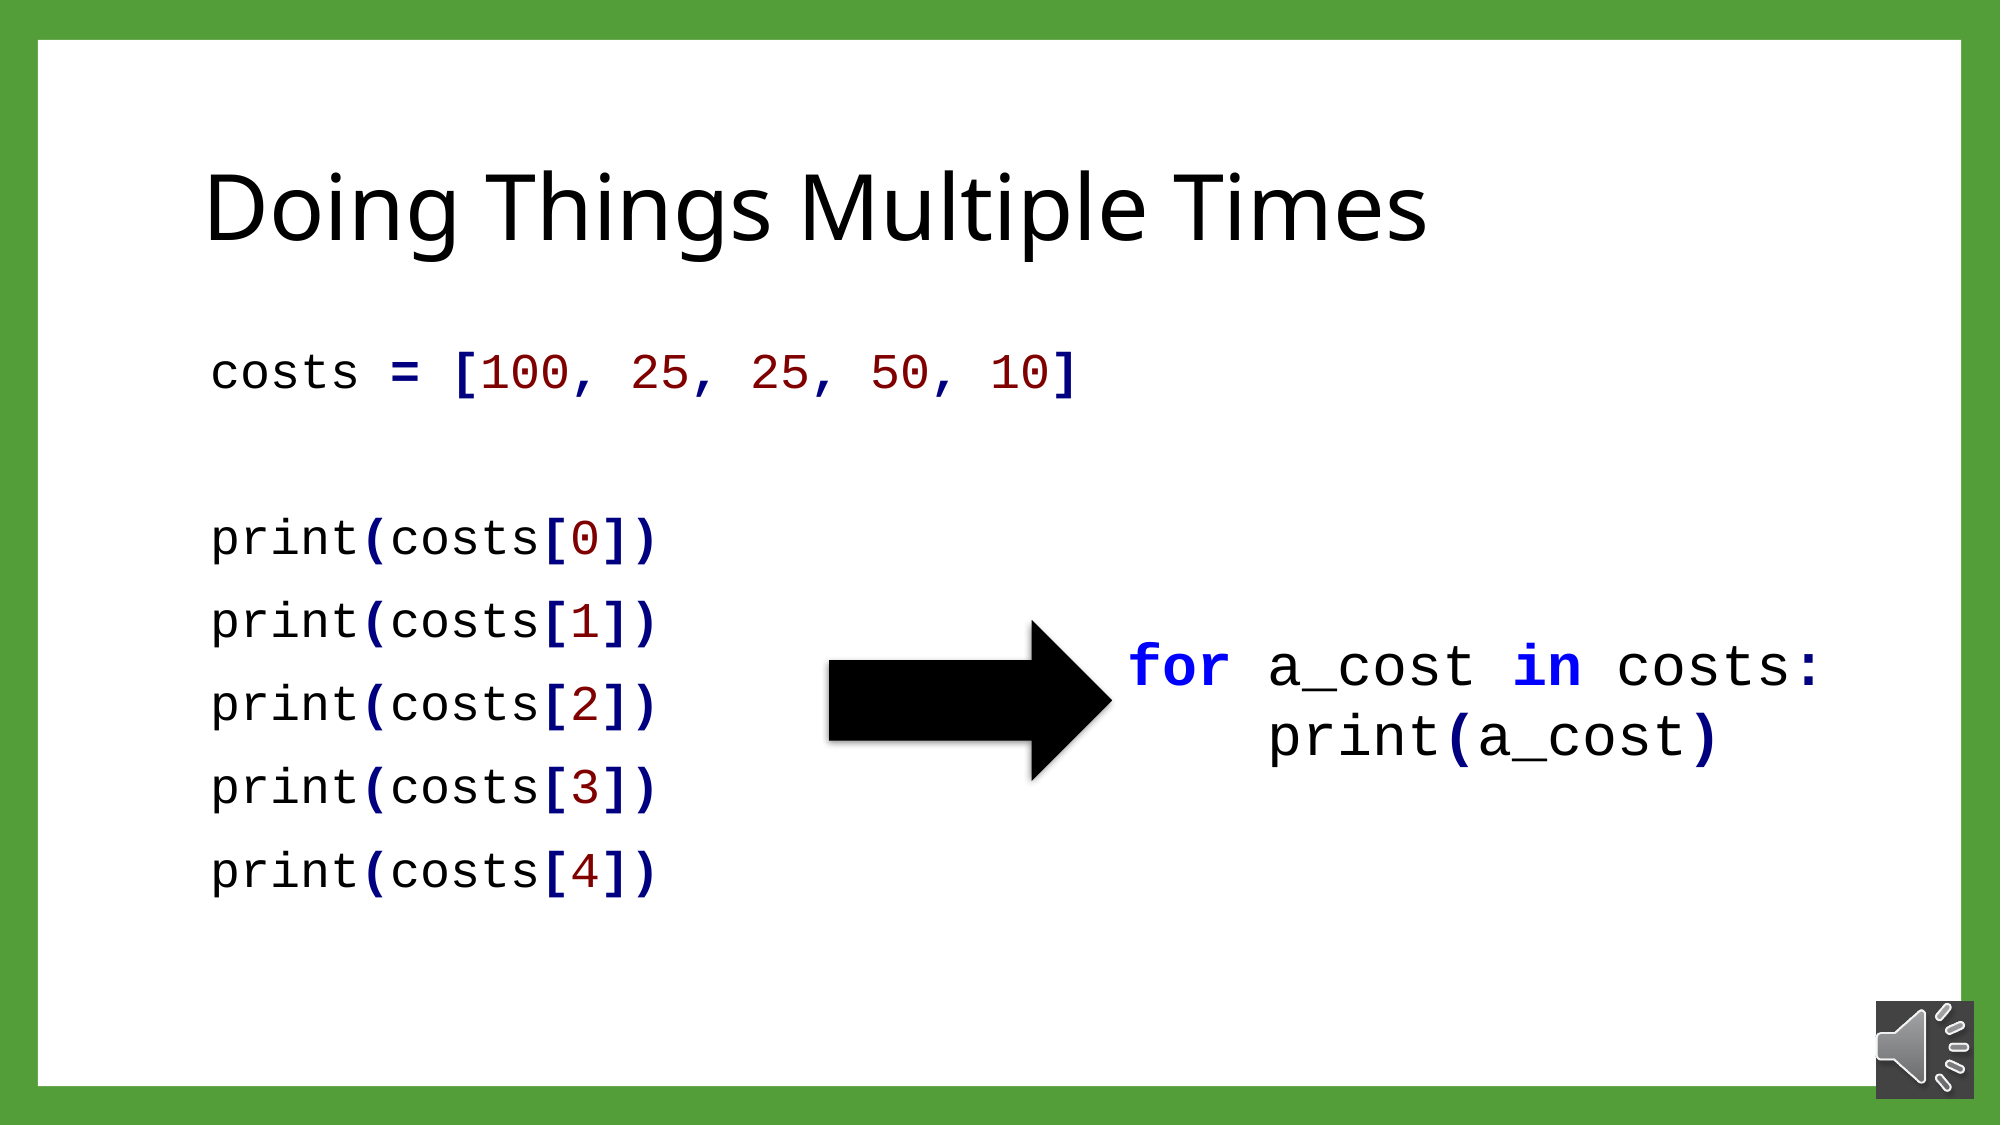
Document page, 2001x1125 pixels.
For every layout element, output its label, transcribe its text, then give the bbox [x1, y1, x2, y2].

picture [1874, 999, 1976, 1101]
text_box for a_cost in costs: print(a_cost) [1112, 619, 2000, 775]
title Doing Things Multiple Times [187, 99, 1808, 323]
list costs = [100, 25, 25, 50, 10] print(costs[0]) print(costs[1]) print(costs[2]) print(costs[3]) print(costs[4]) [187, 337, 1808, 1000]
text_box [829, 619, 1112, 782]
